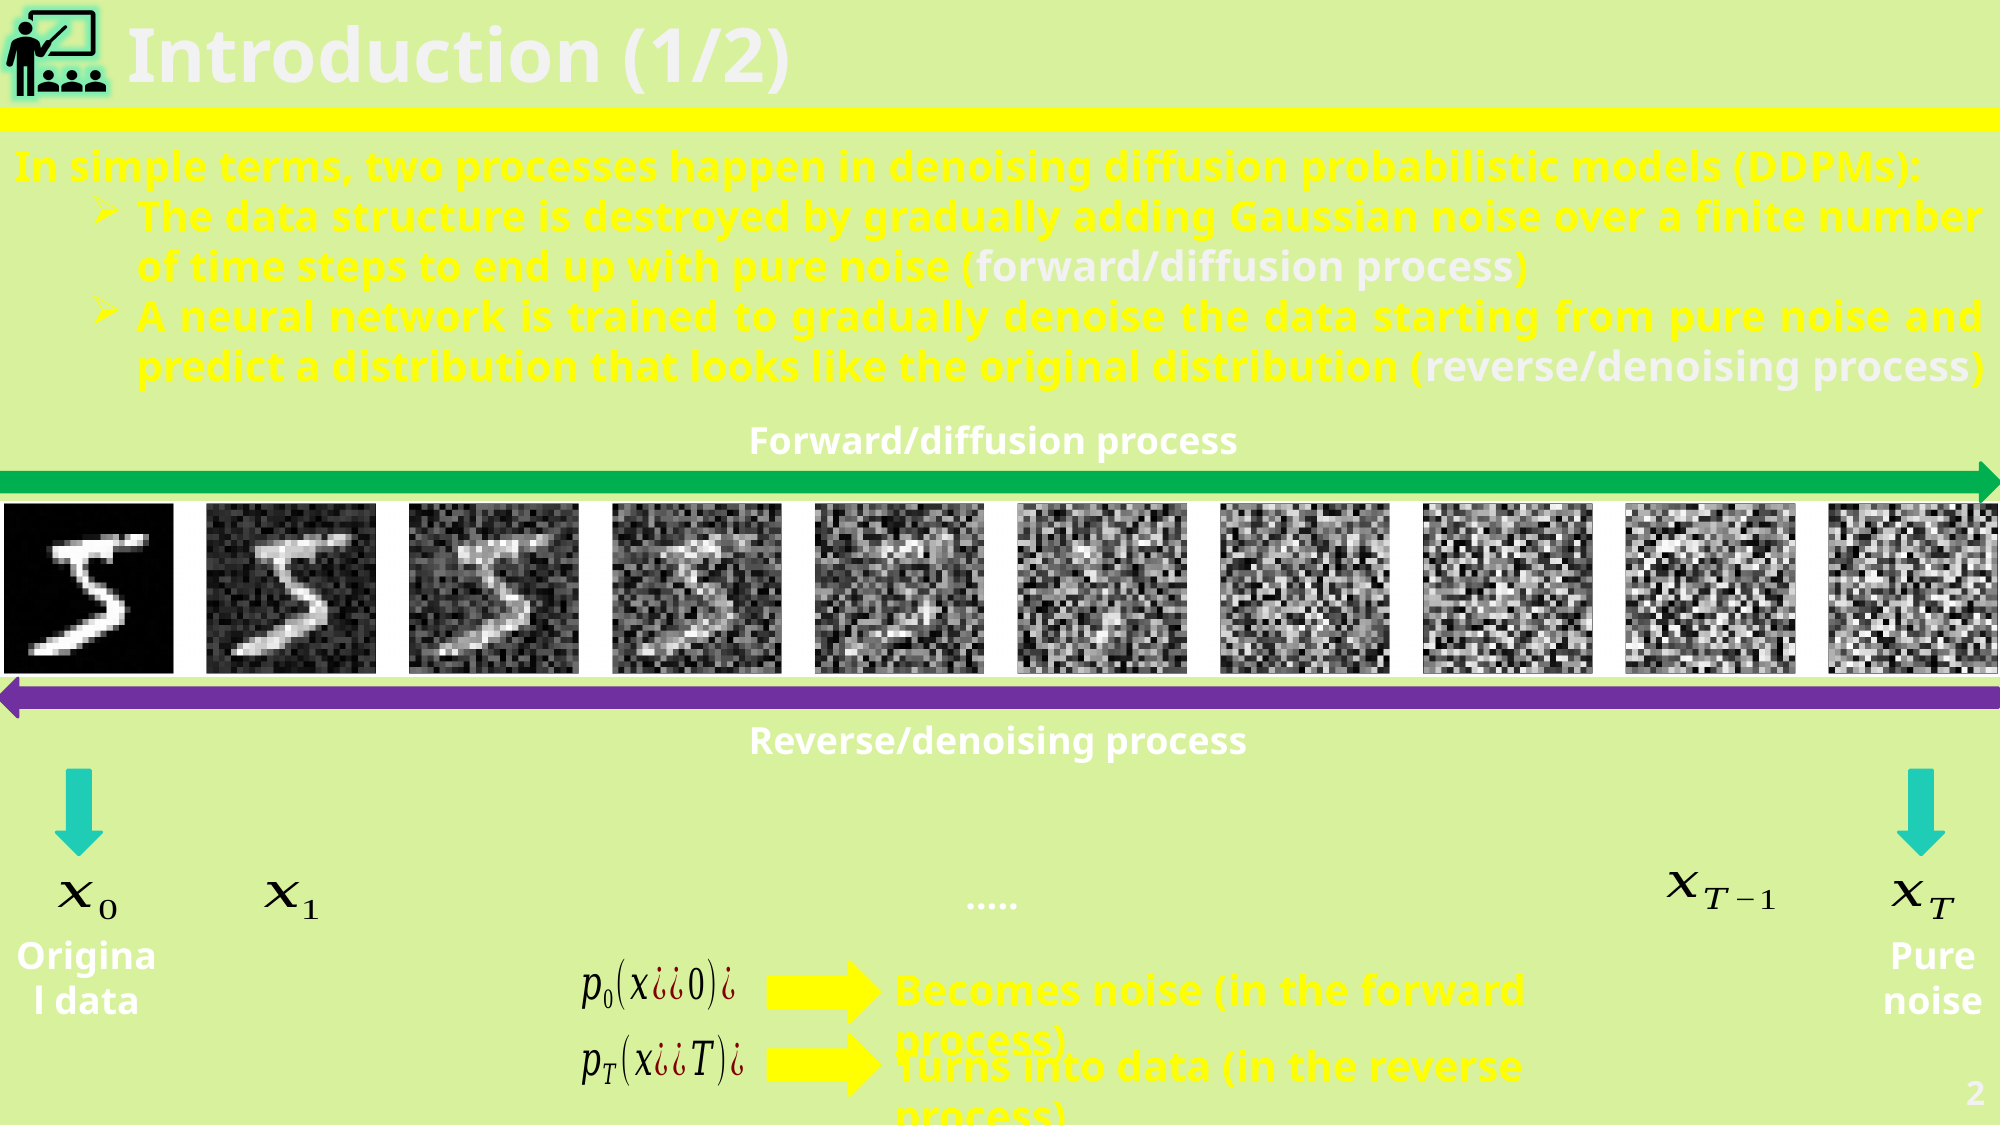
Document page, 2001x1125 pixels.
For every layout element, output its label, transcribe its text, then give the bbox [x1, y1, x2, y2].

text_box [1897, 768, 1946, 856]
text_box ….. [836, 864, 1148, 925]
text_box [0, 677, 2000, 719]
text_box In simple terms, two processes happen in denoising diffusion probabilistic models (DDPMs): The data structure is destroyed by gradually adding Gaussian noise over a finite number of time steps to end up with pure noise (forward/diffusion process) A neural network is trained to gradually denoise the data starting from pure noise and predict a distribution that looks like the original distribution (reverse/denoising process) [0, 132, 2000, 398]
text_box Original data [0, 925, 174, 1030]
text_box Becomes noise (in the forward process) [879, 956, 1719, 1032]
text_box [0, 461, 2000, 501]
text_box Forward/diffusion process [733, 409, 1254, 470]
text_box [54, 768, 104, 856]
picture [0, 501, 2000, 677]
slide_number 1 [1909, 1065, 2000, 1125]
text_box [766, 960, 879, 1024]
text_box Reverse/denoising process [733, 709, 1263, 770]
text_box [0, 108, 2000, 131]
text_box Turns into data (in the reverse process) [879, 1032, 1719, 1125]
text_box Pure noise [1867, 925, 1999, 1030]
text_box [766, 1033, 879, 1097]
picture [0, 0, 113, 107]
text_box Introduction (1/2) [113, 0, 2000, 105]
